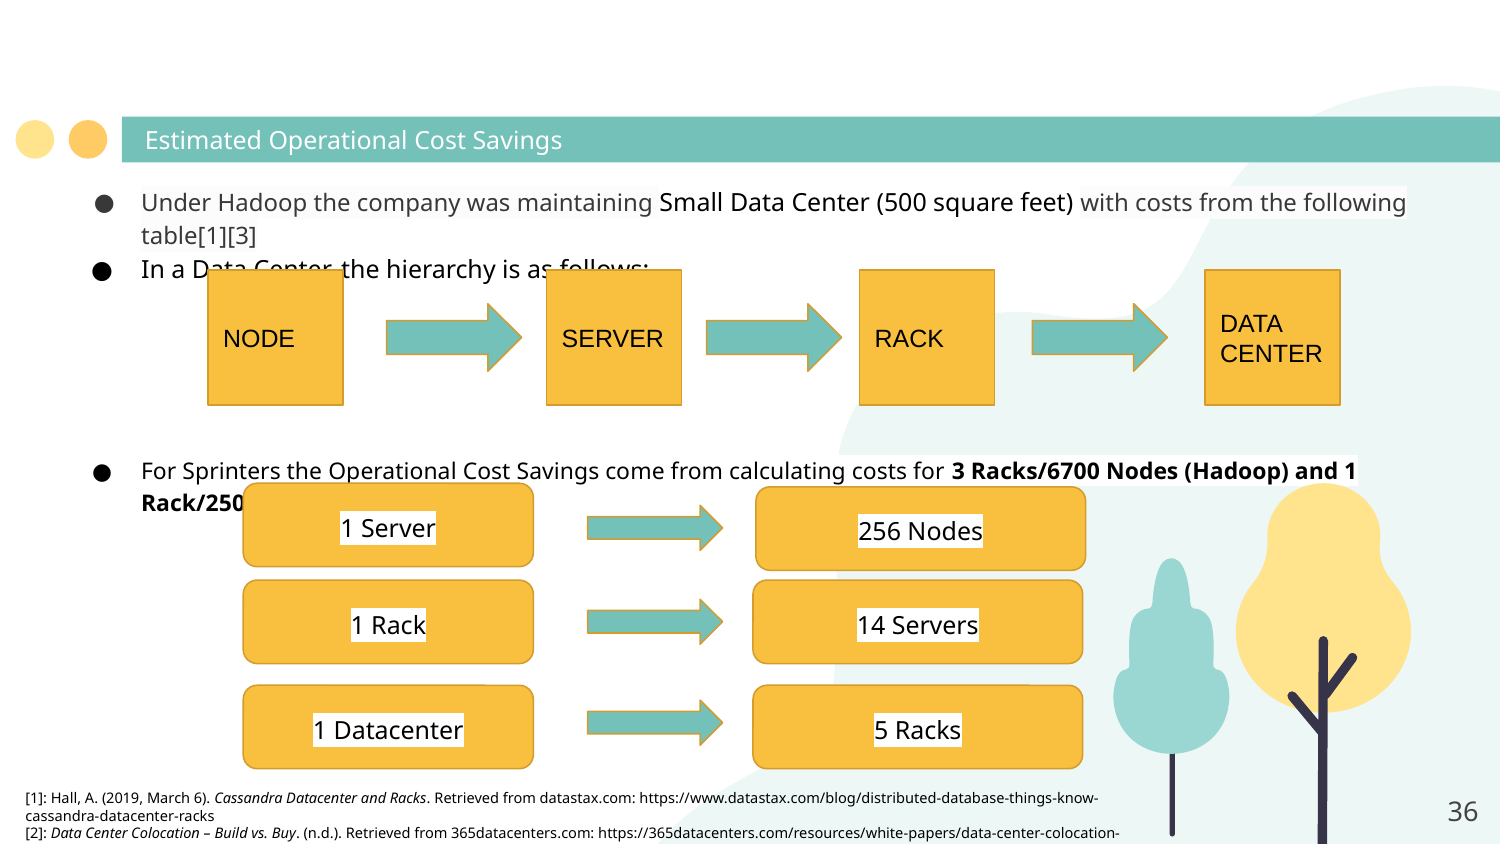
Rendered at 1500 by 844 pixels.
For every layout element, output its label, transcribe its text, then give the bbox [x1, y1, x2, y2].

text_box 1 Rack [243, 580, 534, 664]
text_box NODE [208, 269, 343, 405]
text_box [587, 700, 723, 746]
text_box 1 Server [243, 483, 534, 567]
text_box [1]: Hall, A. (2019, March 6). Cassandra Datacenter and Racks. Retrieved from datastax.com: https://www.datastax.com/blog/distributed-database-things-know-cassandra-datacenter-racks [2]: Data Center Colocation – Build vs. Buy. (n.d.). Retrieved from 365datacenters.com: https://365datacenters.com/resources/white-papers/data-center-colocation-build-vs-buy/ [3]: baeldung. (2021, October 9). Cluster, Datacenters, Racks and Nodes in Cassandra. Retrieved from baeldung.com: https://www.baeldung.com/cassandra-cluster-datacenters-racks-nodes [10, 774, 1138, 844]
text_box DATA CENTER [1205, 269, 1341, 405]
text_box [1032, 303, 1168, 372]
text_box [1169, 754, 1175, 837]
text_box 5 Racks [752, 685, 1083, 769]
text_box SERVER [546, 269, 682, 405]
text_box 1 Datacenter [243, 685, 534, 769]
text_box [386, 303, 522, 372]
text_box RACK [859, 269, 995, 405]
title Estimated Operational Cost Savings [129, 118, 952, 170]
text_box [1235, 483, 1411, 713]
text_box 14 Servers [752, 580, 1083, 664]
text_box [706, 303, 842, 372]
text_box [587, 599, 723, 645]
text_box 256 Nodes [755, 486, 1086, 571]
text_box [1287, 636, 1358, 844]
text_box [587, 505, 723, 551]
text_box [1113, 558, 1230, 754]
list Under Hadoop the company was maintaining Small Data Center (500 square feet) with costs from the following table[1][3] In a Data Center, the hierarchy is as follows: For Sprinters the Operational Cost Savings come from calculating costs for 3 Racks/6700 Nodes (Hadoop) and 1 Rack/2500 Nodes (Spark) [51, 166, 1449, 675]
slide_number ‹#› [1403, 779, 1494, 844]
